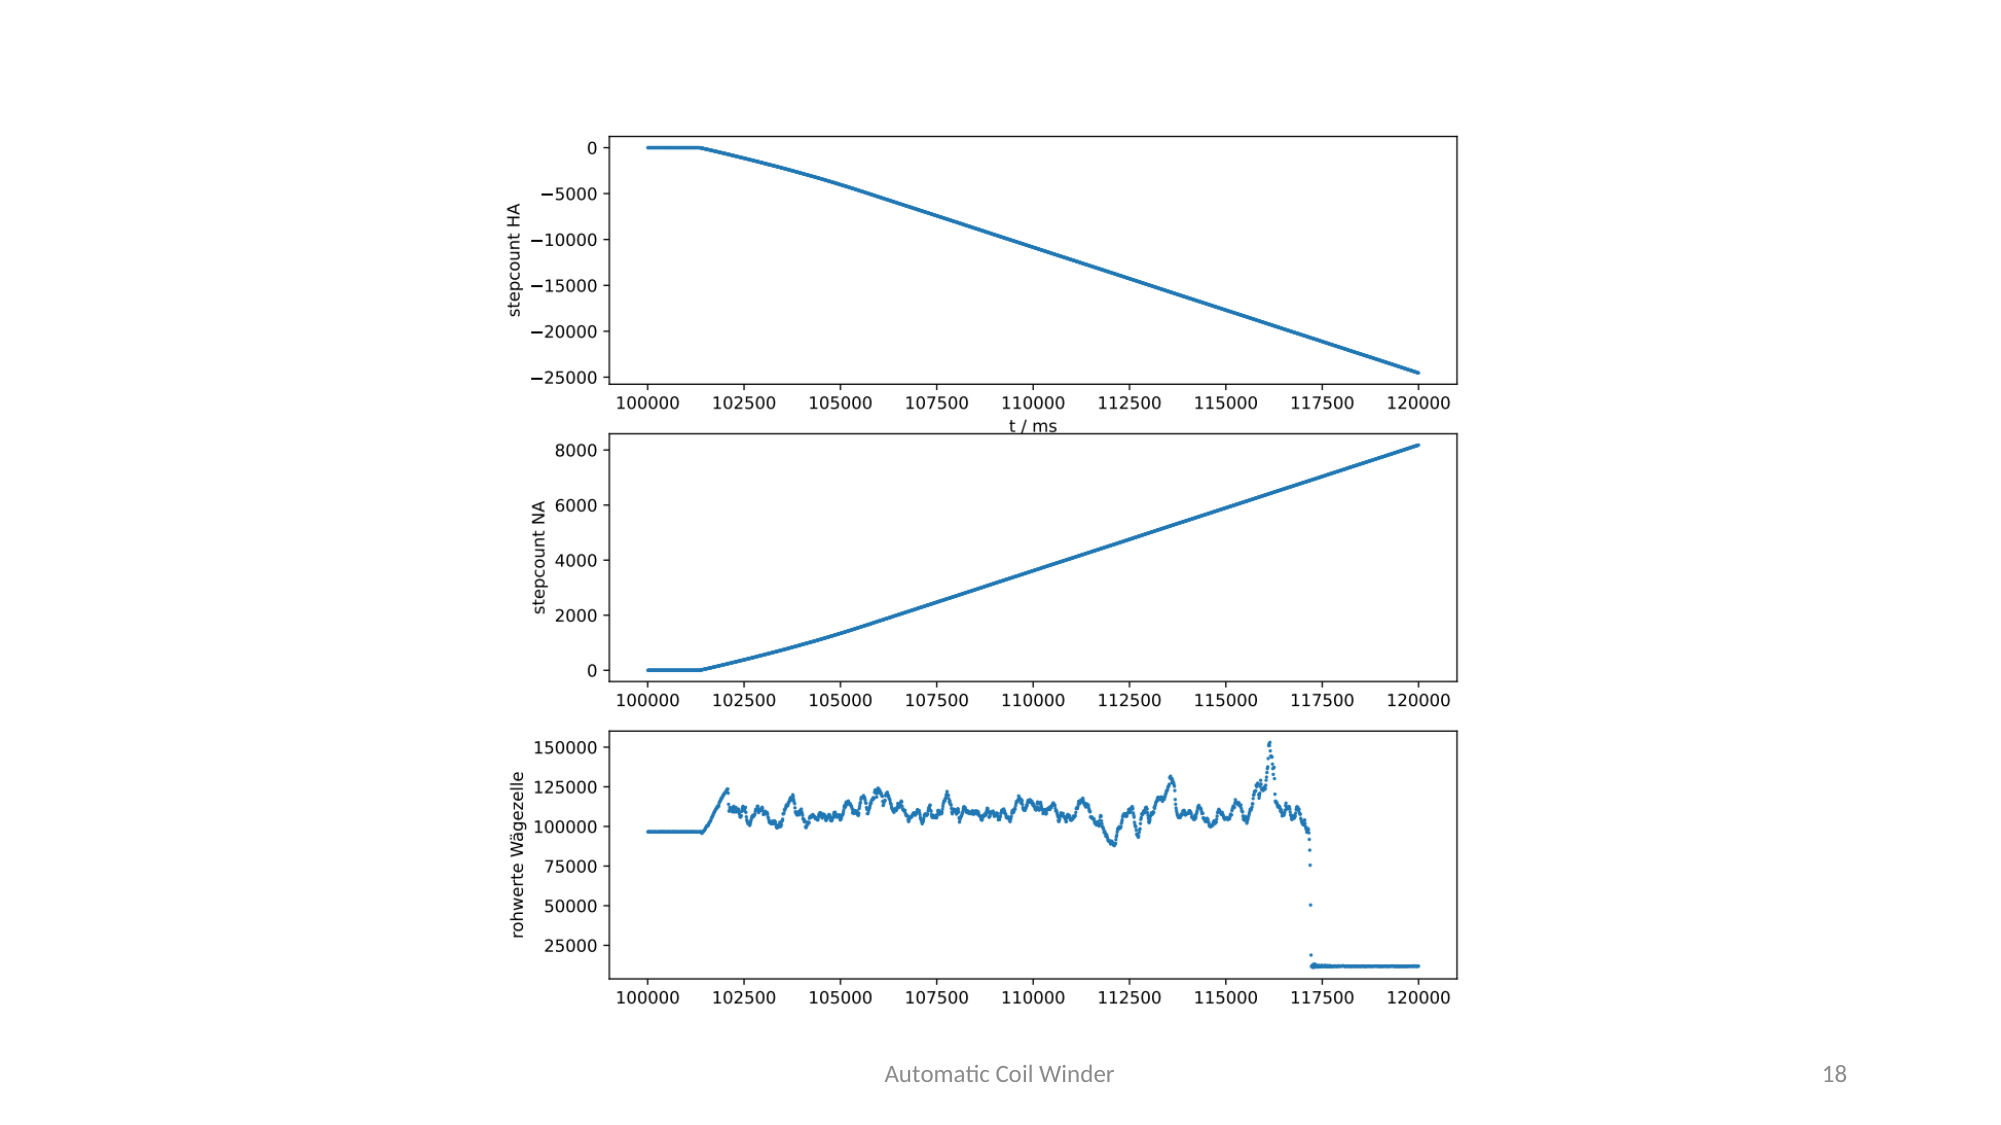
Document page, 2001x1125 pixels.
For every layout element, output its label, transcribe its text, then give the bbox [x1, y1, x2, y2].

slide_number 18 [1412, 1042, 1863, 1103]
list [485, 105, 1515, 1020]
footer Automatic Coil Winder [662, 1042, 1338, 1103]
